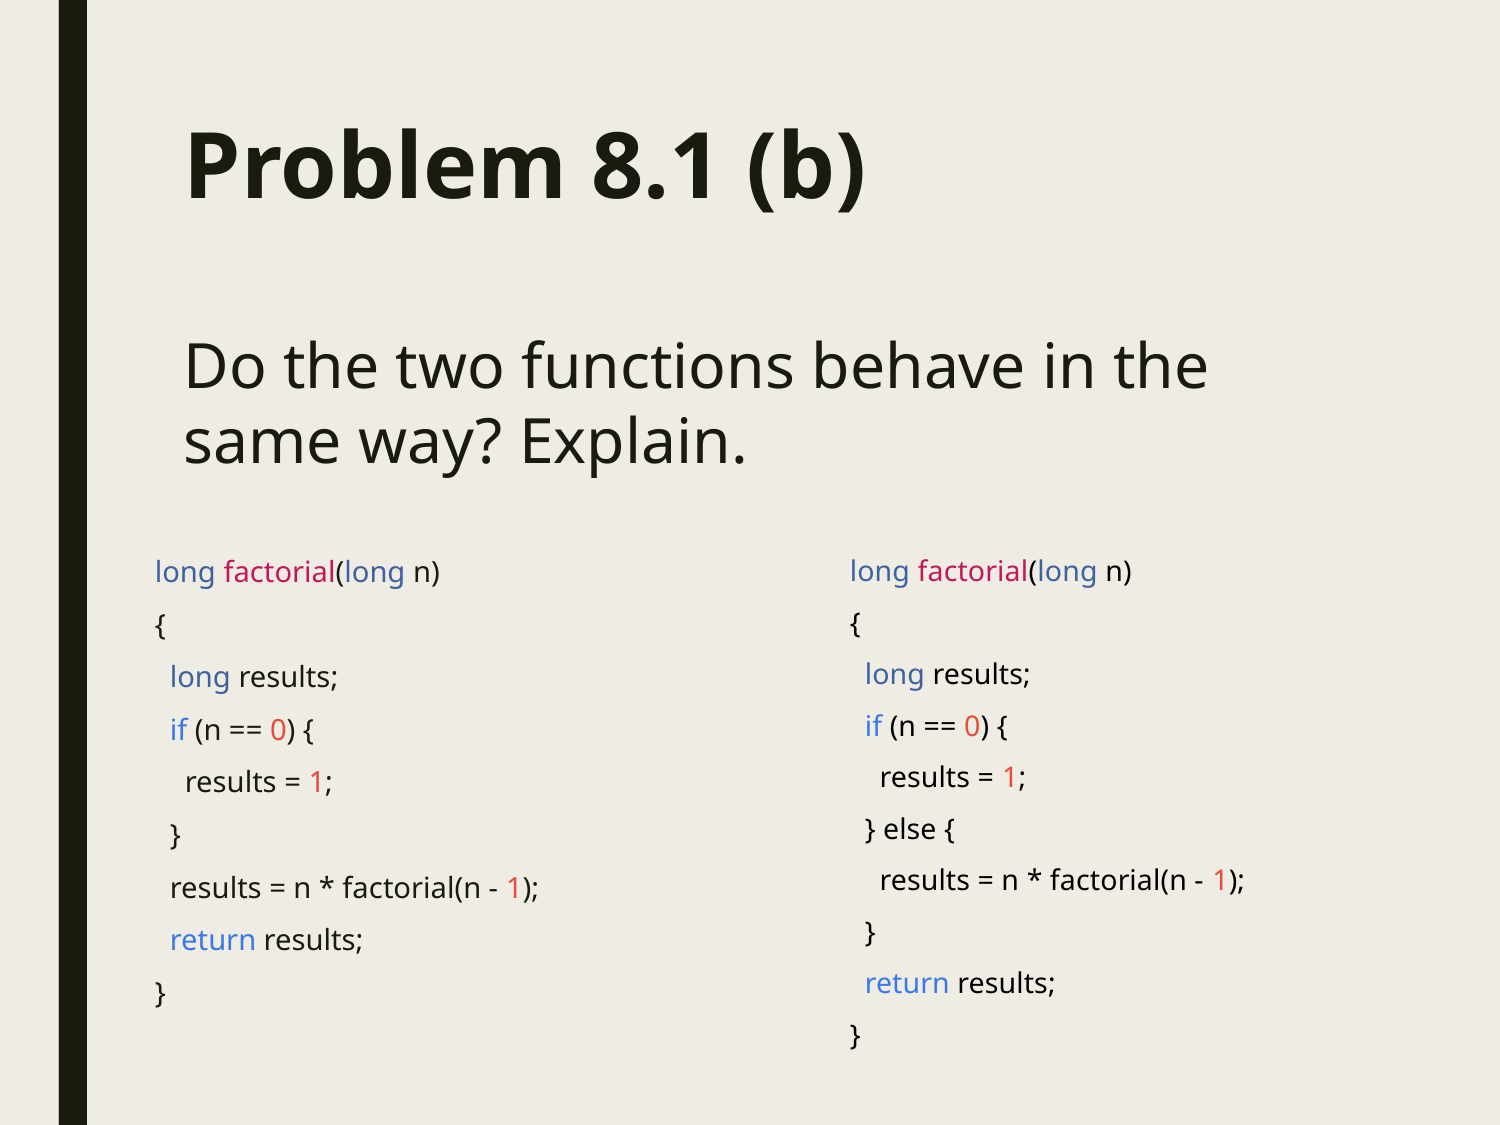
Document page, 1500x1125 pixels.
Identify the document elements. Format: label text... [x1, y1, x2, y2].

text_box Do the two functions behave in the same way? Explain. [168, 318, 1351, 953]
text_box long factorial(long n) { long results; if (n == 0) { results = 1; } results = n * factorial(n - 1); return results; } [139, 528, 748, 1060]
text_box Problem 8.1 (b) [168, 112, 1351, 318]
text_box long factorial(long n) { long results; if (n == 0) { results = 1; } else { results = n * factorial(n - 1); } return results; } [834, 528, 1500, 1060]
